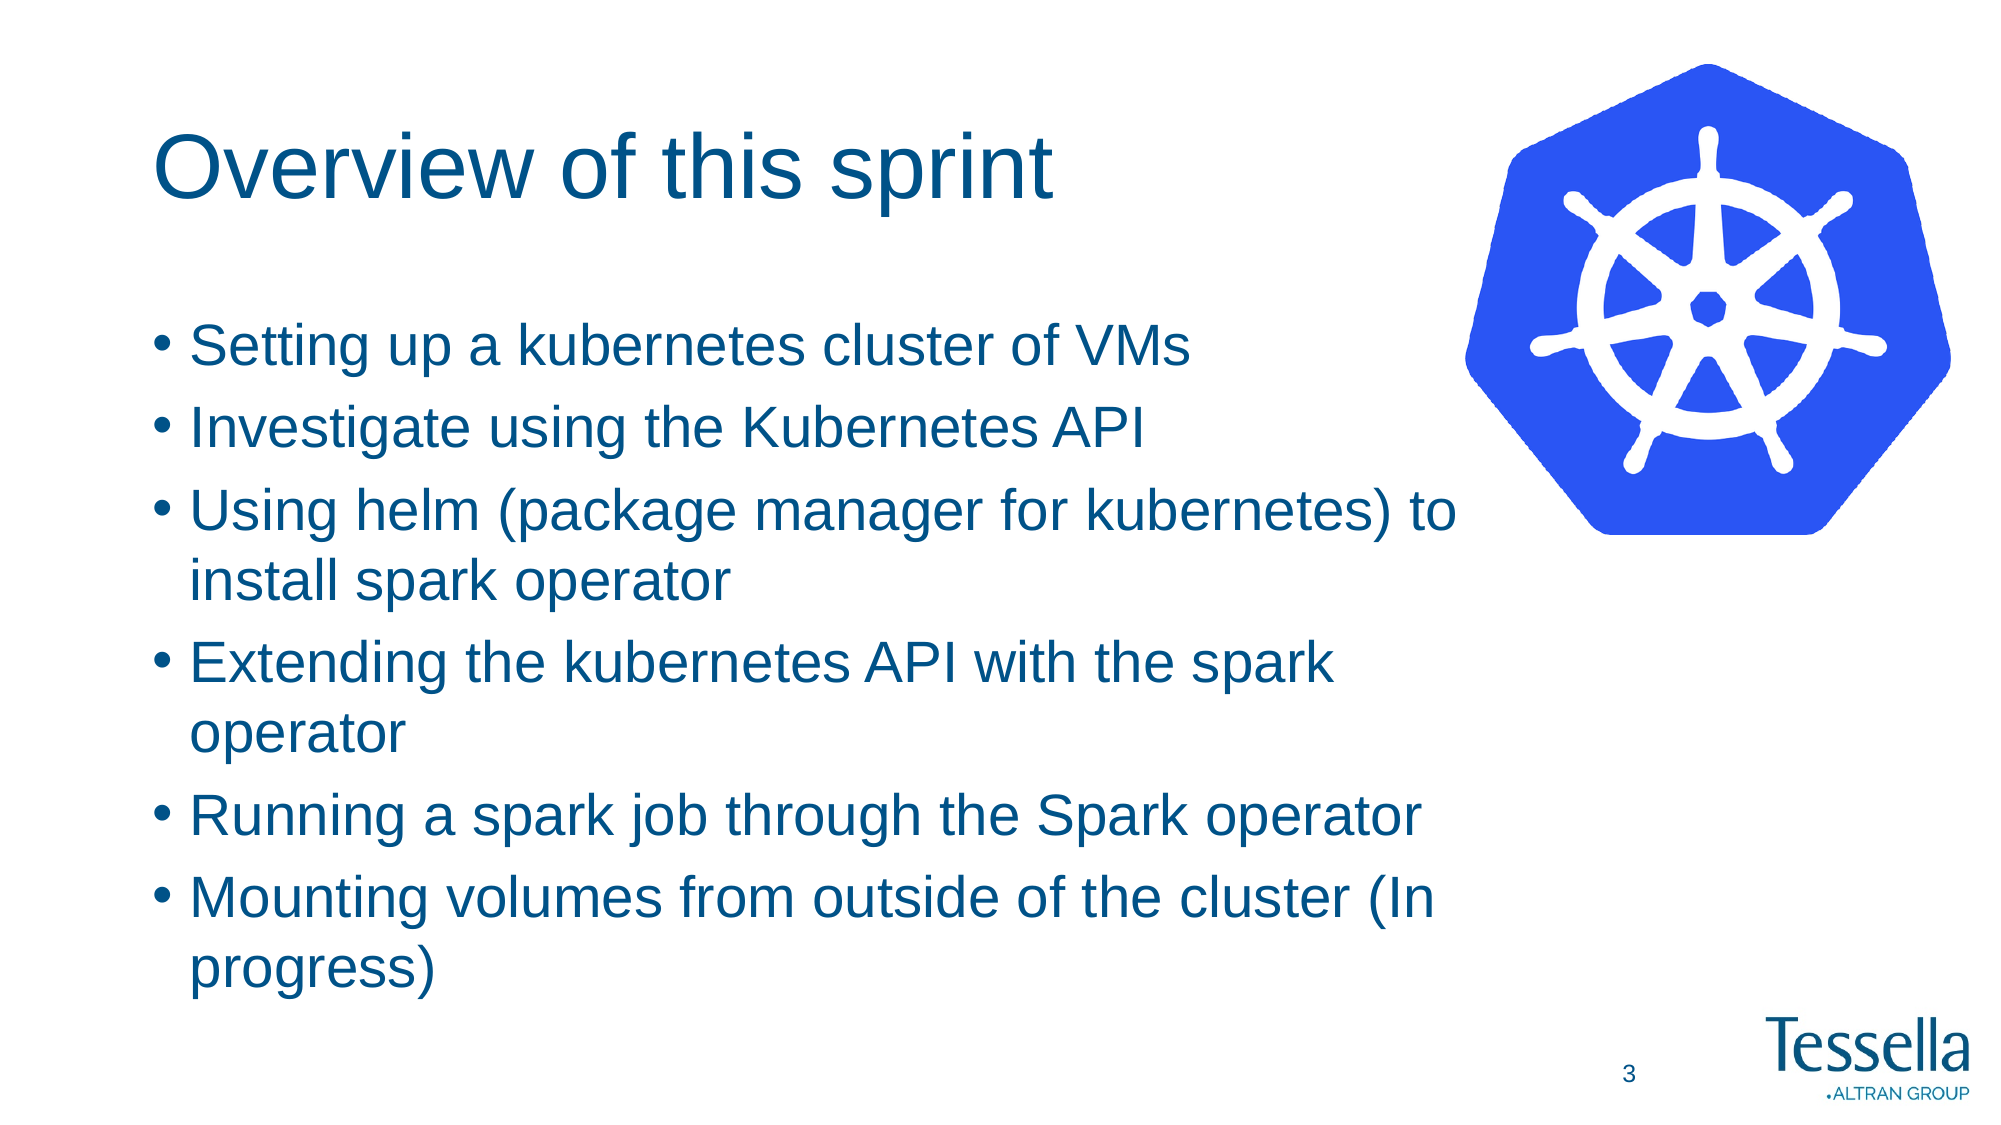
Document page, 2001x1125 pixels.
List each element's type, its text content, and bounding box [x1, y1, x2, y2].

list Setting up a kubernetes cluster of VMs Investigate using the Kubernetes API Using helm (package manager for kubernetes) to install spark operator Extending the kubernetes API with the spark operator Running a spark job through the Spark operator Mounting volumes from outside of the cluster (In progress) [137, 299, 1578, 968]
picture [1740, 985, 2000, 1125]
title Overview of this sprint [137, 59, 1863, 278]
picture [1465, 64, 1951, 535]
slide_number 3 [1584, 1042, 1652, 1103]
